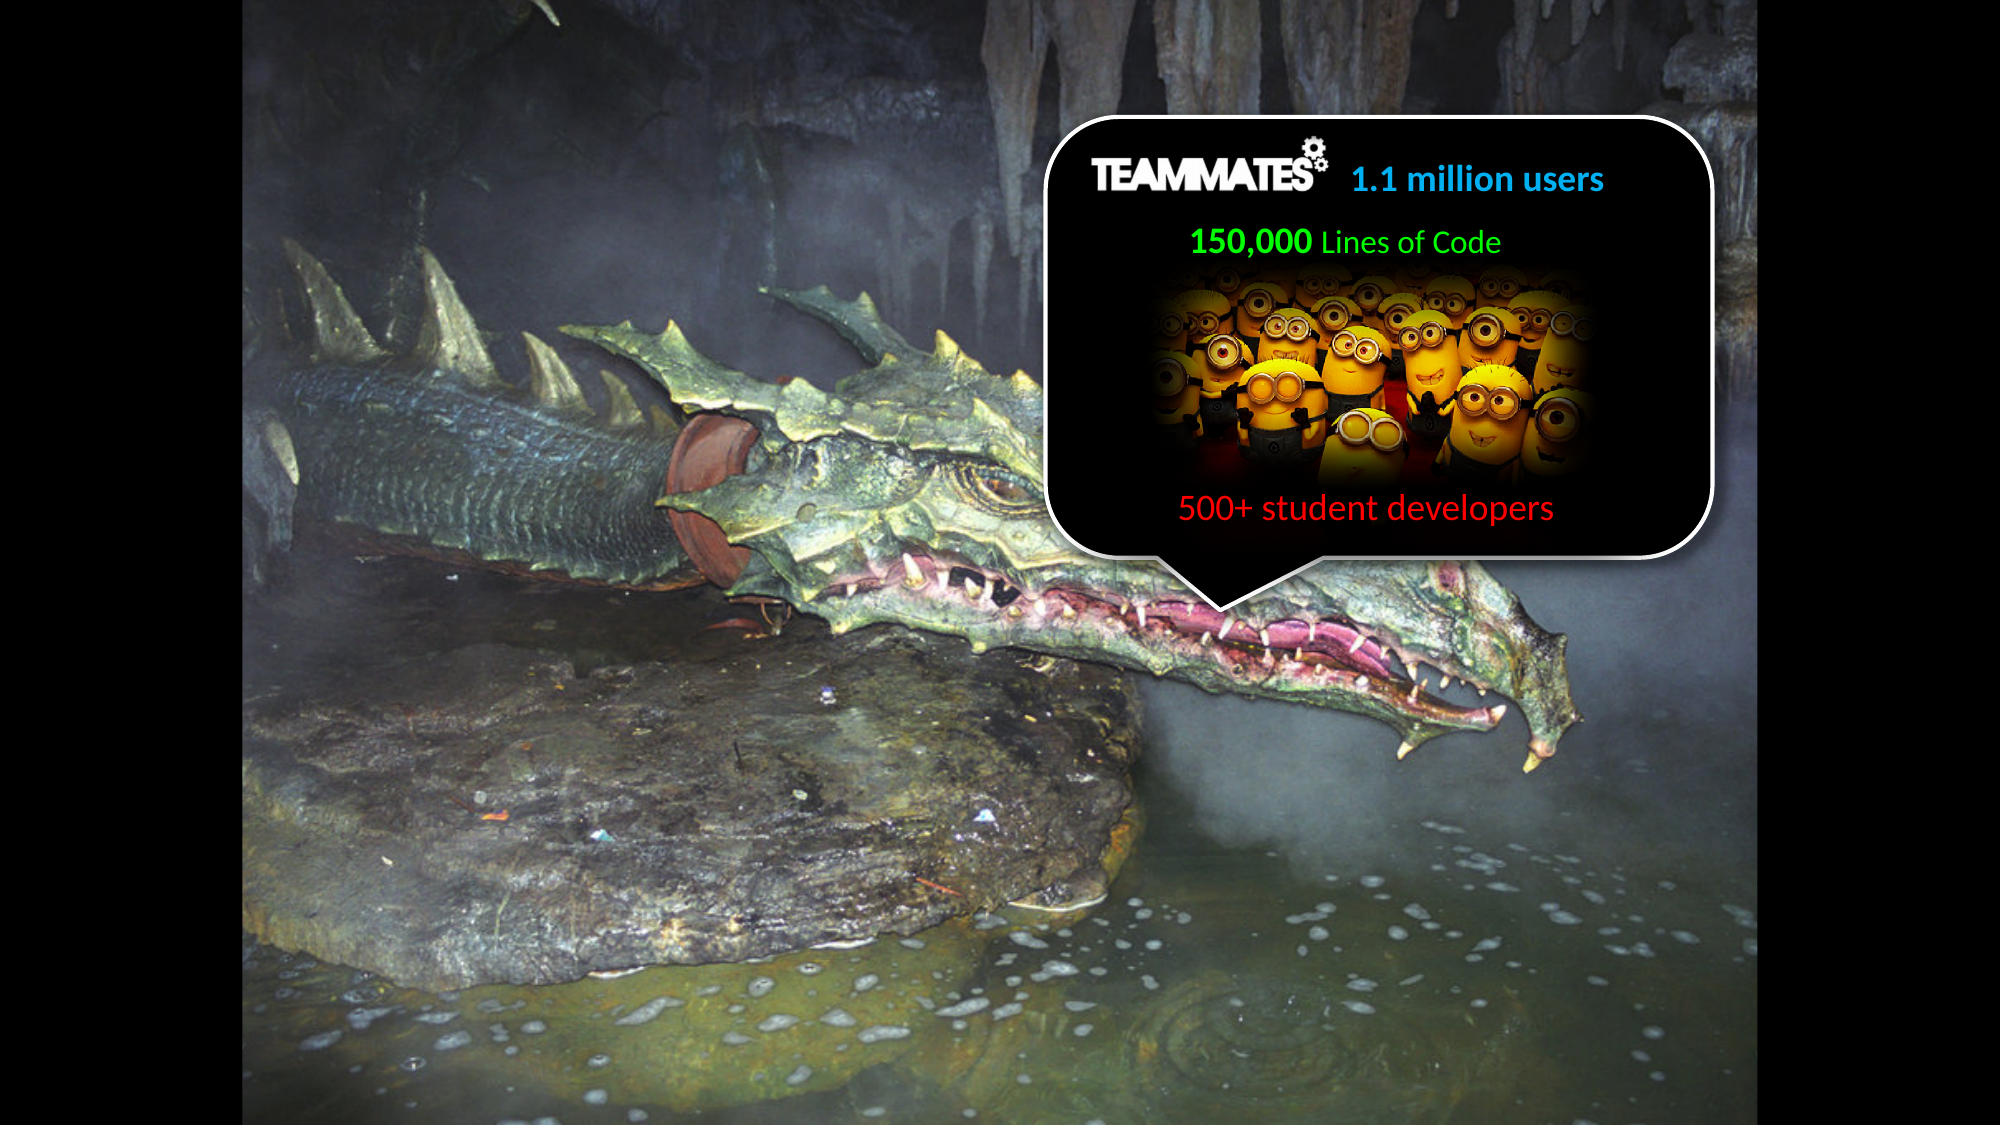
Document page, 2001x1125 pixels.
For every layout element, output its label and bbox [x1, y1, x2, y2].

picture [242, 0, 1758, 1125]
